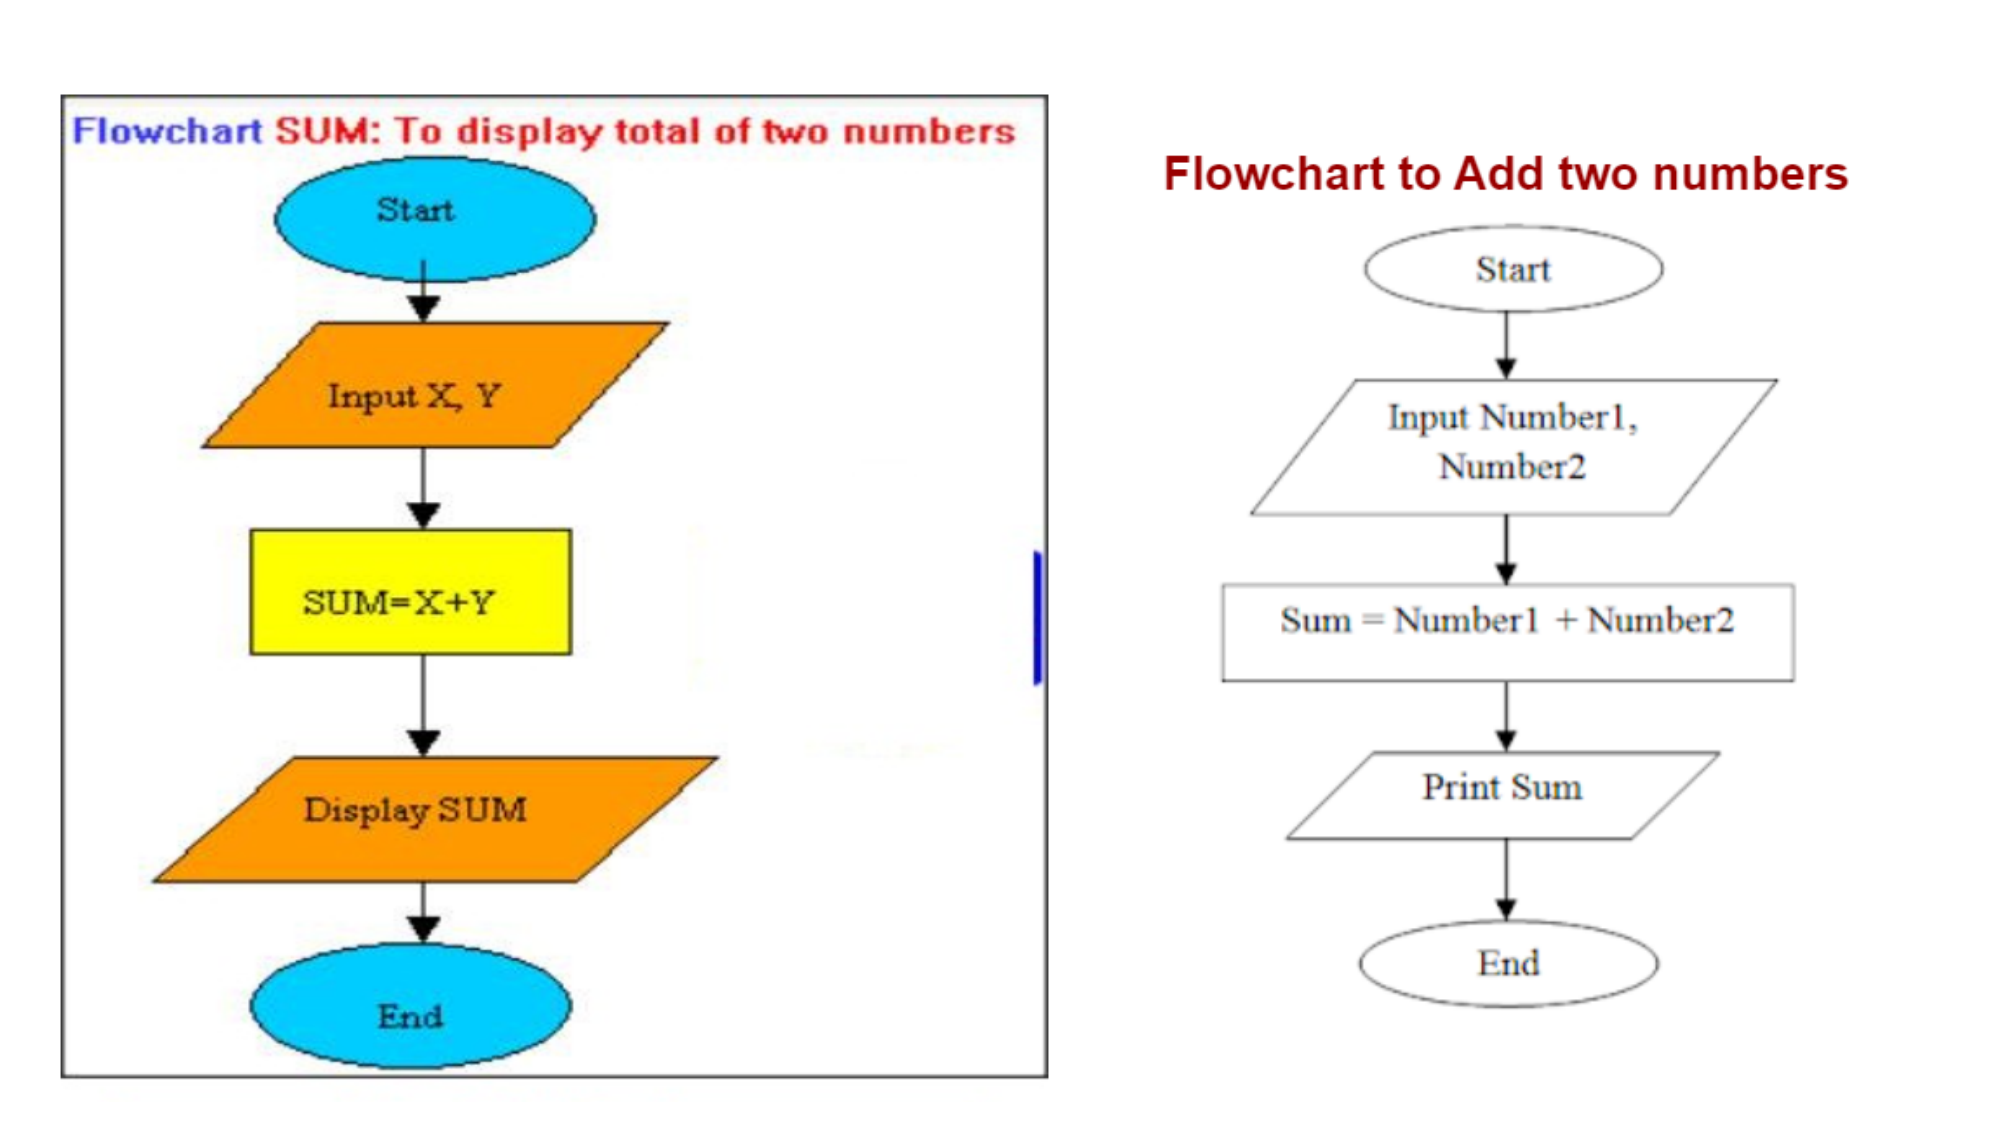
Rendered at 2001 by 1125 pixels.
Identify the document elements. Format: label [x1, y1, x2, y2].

picture [1087, 95, 1969, 1073]
picture [25, 74, 1070, 1102]
